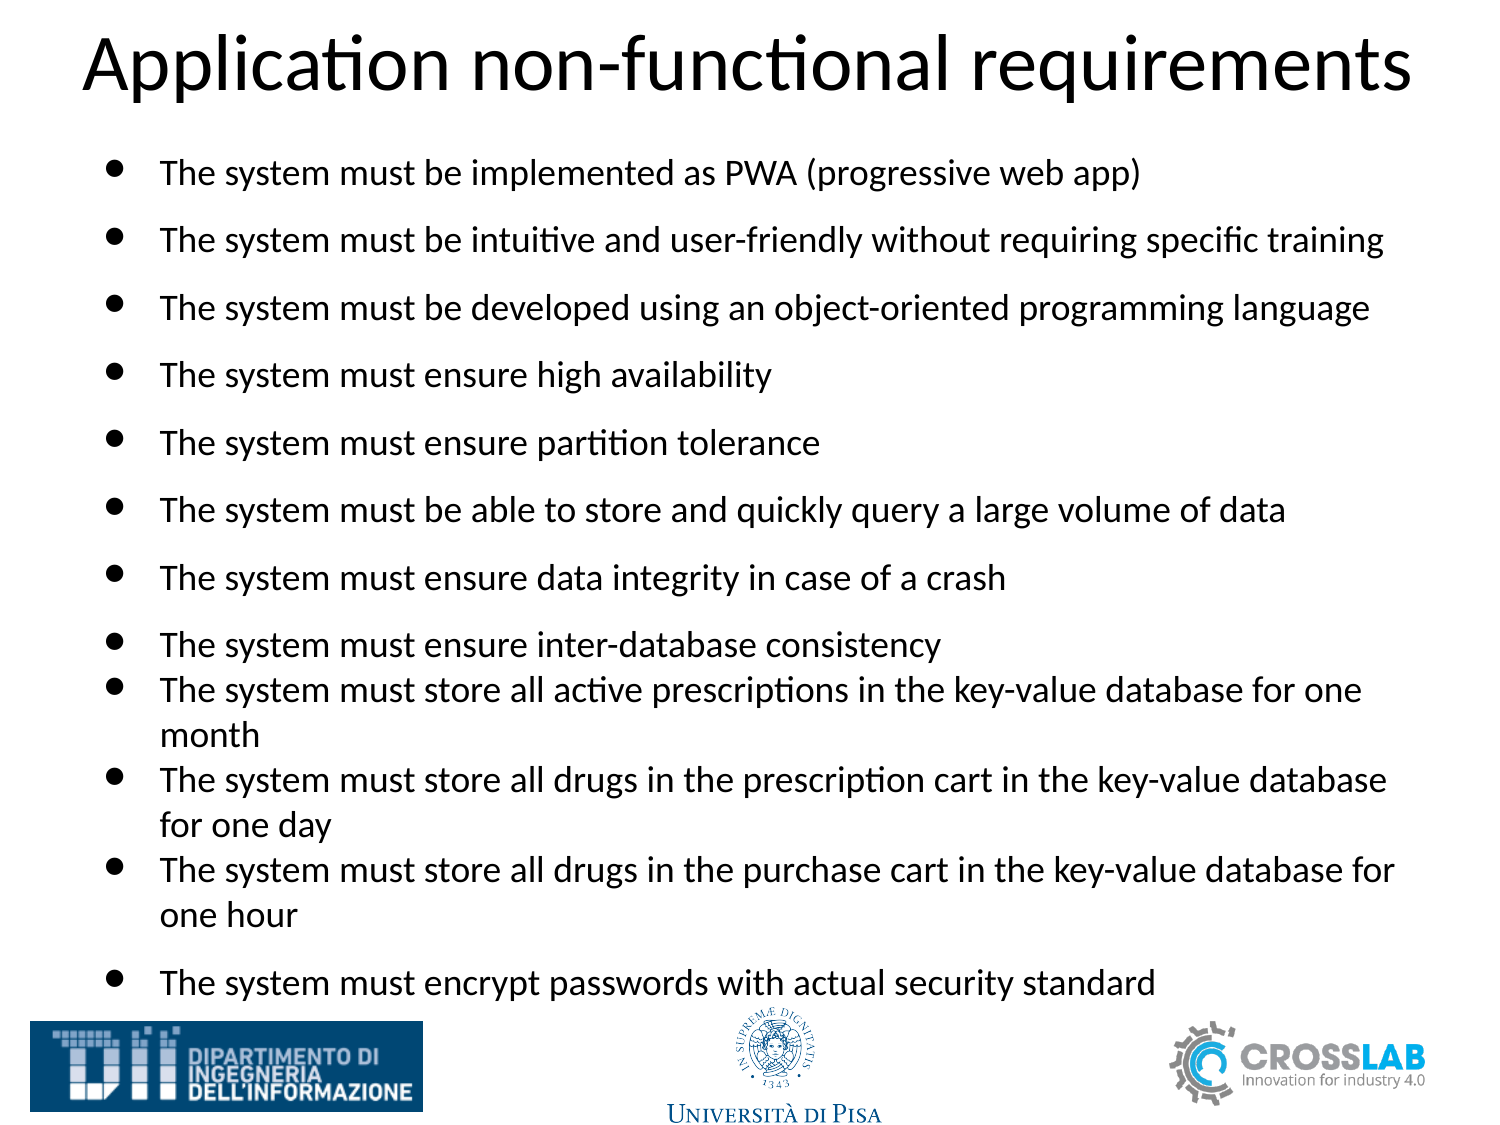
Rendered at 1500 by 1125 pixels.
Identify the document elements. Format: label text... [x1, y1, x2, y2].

picture [30, 1021, 423, 1112]
picture [667, 1011, 882, 1123]
picture [1169, 1021, 1425, 1106]
text_box The system must be implemented as PWA (progressive web app) The system must be intuitive and user-friendly without requiring specific training The system must be developed using an object-oriented programming language The system must ensure high availability The system must ensure partition tolerance The system must be able to store and quickly query a large volume of data The system must ensure data integrity in case of a crash The system must ensure inter-database consistency The system must store all active prescriptions in the key-value database for one month The system must store all drugs in the prescription cart in the key-value database for one day The system must store all drugs in the purchase cart in the key-value database for one hour The system must encrypt passwords with actual security standard [69, 117, 1439, 1011]
title Application non-functional requirements [30, 0, 1468, 153]
